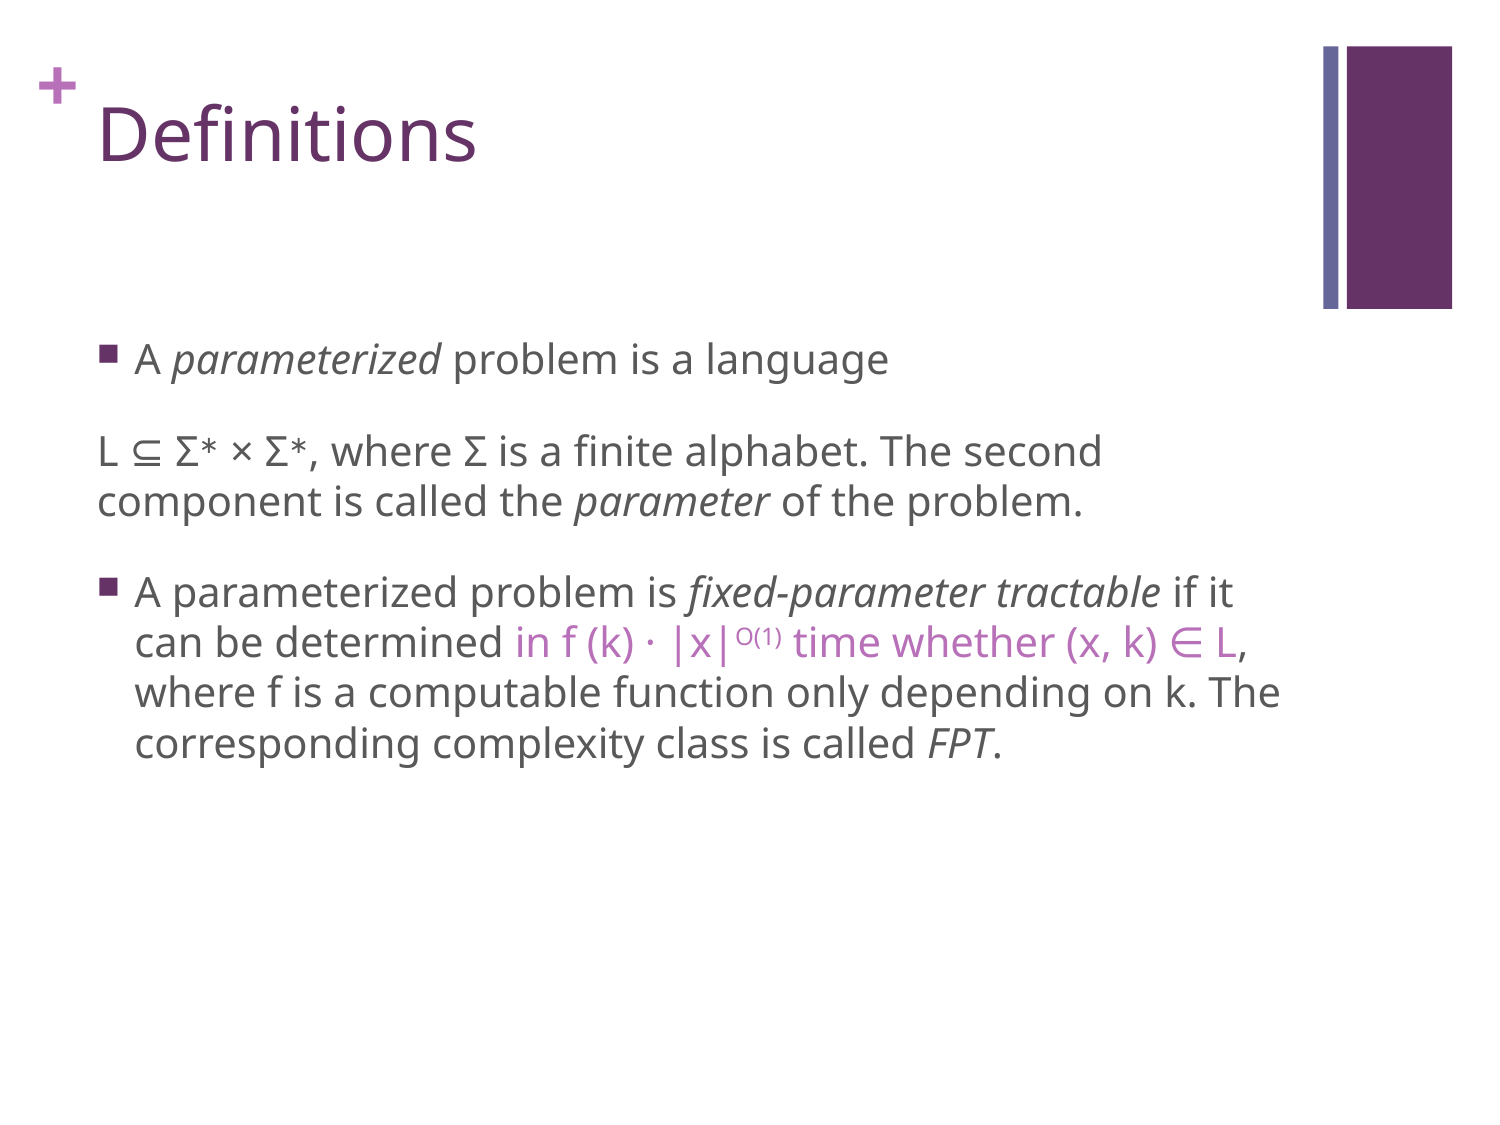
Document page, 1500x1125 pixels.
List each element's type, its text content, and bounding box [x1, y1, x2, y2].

list A parameterized problem is a language L ⊆ Σ∗ × Σ∗, where Σ is a finite alphabet. The second component is called the parameter of the problem. A parameterized problem is fixed-parameter tractable if it can be determined in f (k) · |x|O(1) time whether (x, k) ∈ L, where f is a computable function only depending on k. The corresponding complexity class is called FPT. [81, 324, 1322, 1005]
title Definitions [81, 79, 1322, 263]
